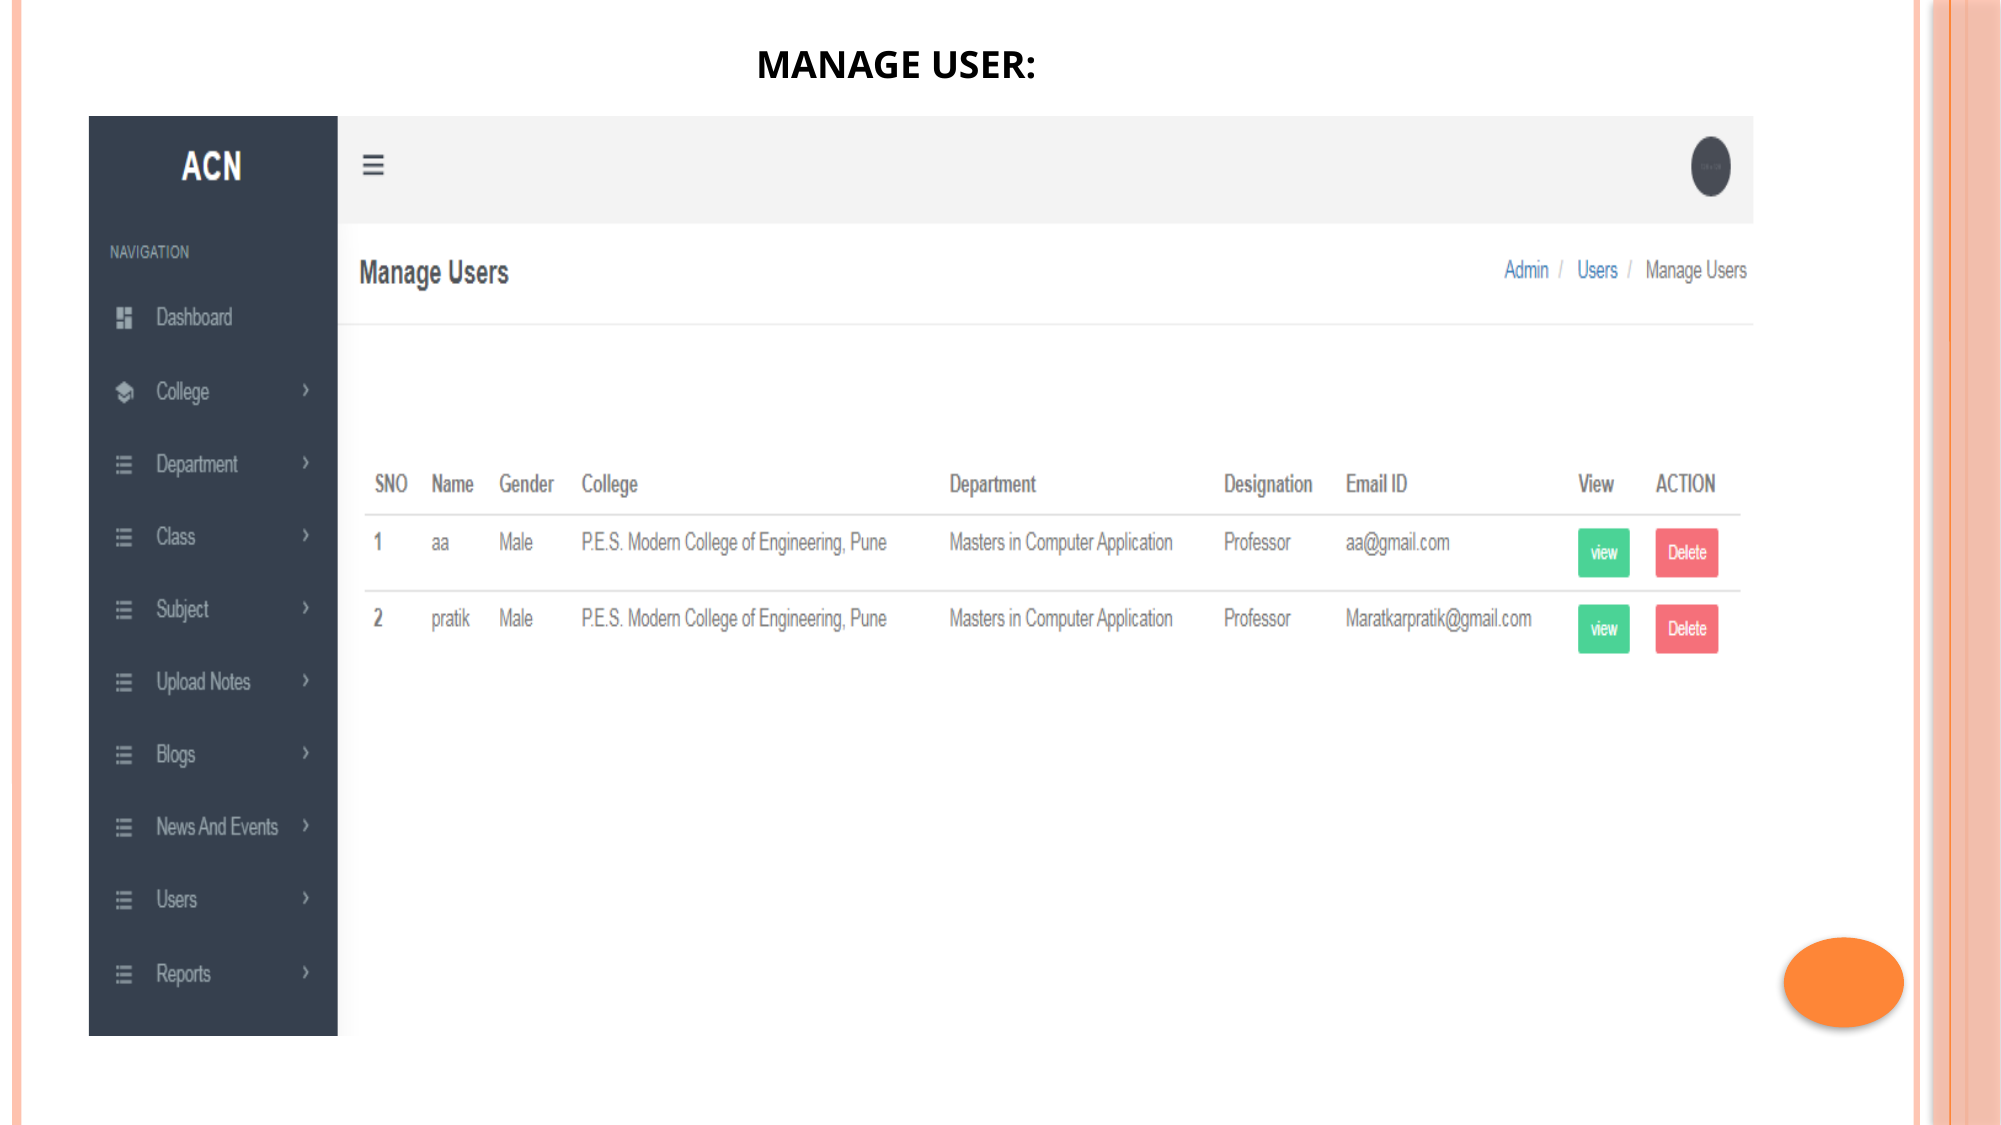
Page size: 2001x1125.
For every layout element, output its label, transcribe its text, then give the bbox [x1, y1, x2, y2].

text_box MANAGE USER: [741, 33, 1052, 94]
picture [88, 115, 1754, 1036]
